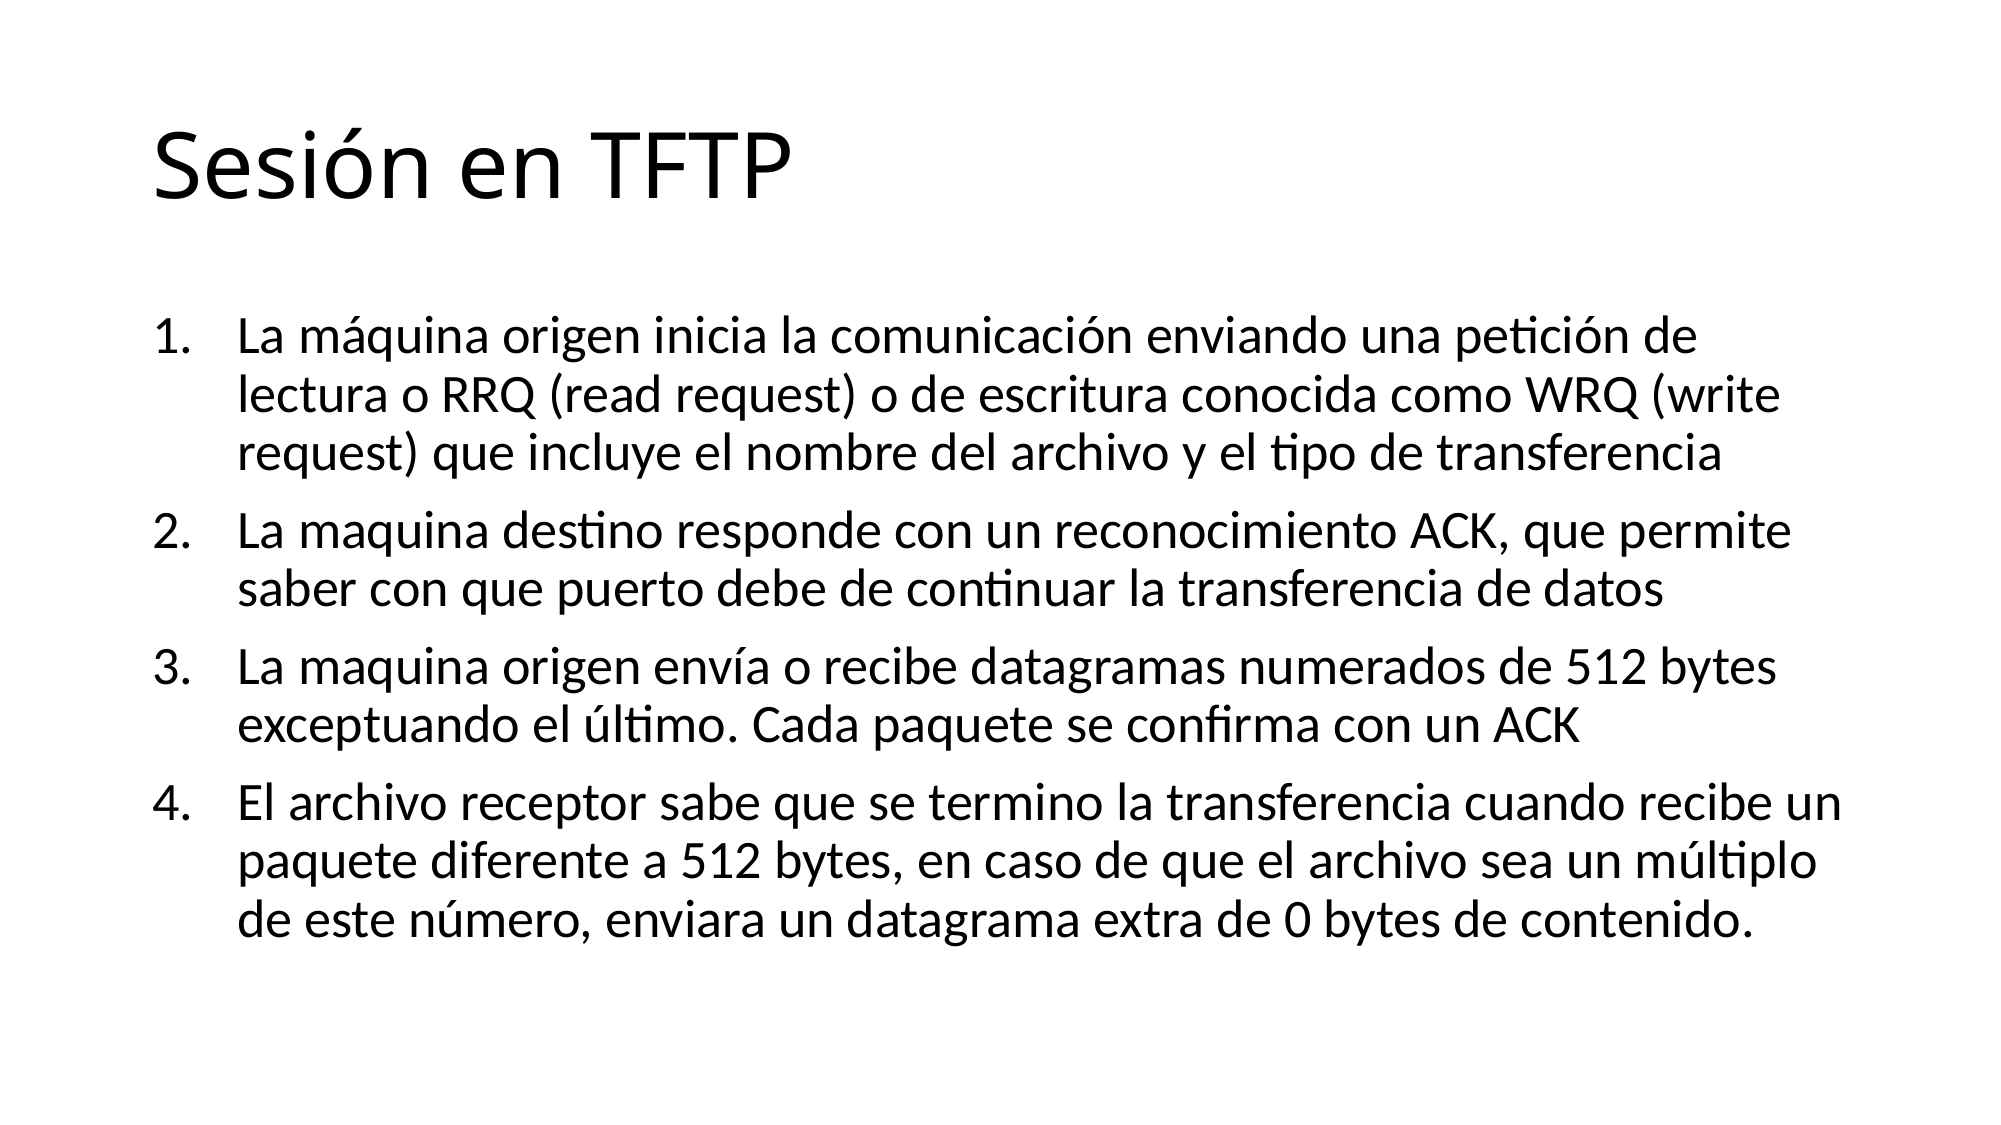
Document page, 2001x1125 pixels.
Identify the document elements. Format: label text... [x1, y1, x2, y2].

title Sesión en TFTP [137, 59, 1863, 278]
list La máquina origen inicia la comunicación enviando una petición de lectura o RRQ (read request) o de escritura conocida como WRQ (write request) que incluye el nombre del archivo y el tipo de transferencia La maquina destino responde con un reconocimiento ACK, que permite saber con que puerto debe de continuar la transferencia de datos La maquina origen envía o recibe datagramas numerados de 512 bytes exceptuando el último. Cada paquete se confirma con un ACK El archivo receptor sabe que se termino la transferencia cuando recibe un paquete diferente a 512 bytes, en caso de que el archivo sea un múltiplo de este número, enviara un datagrama extra de 0 bytes de contenido. [137, 299, 1863, 1014]
